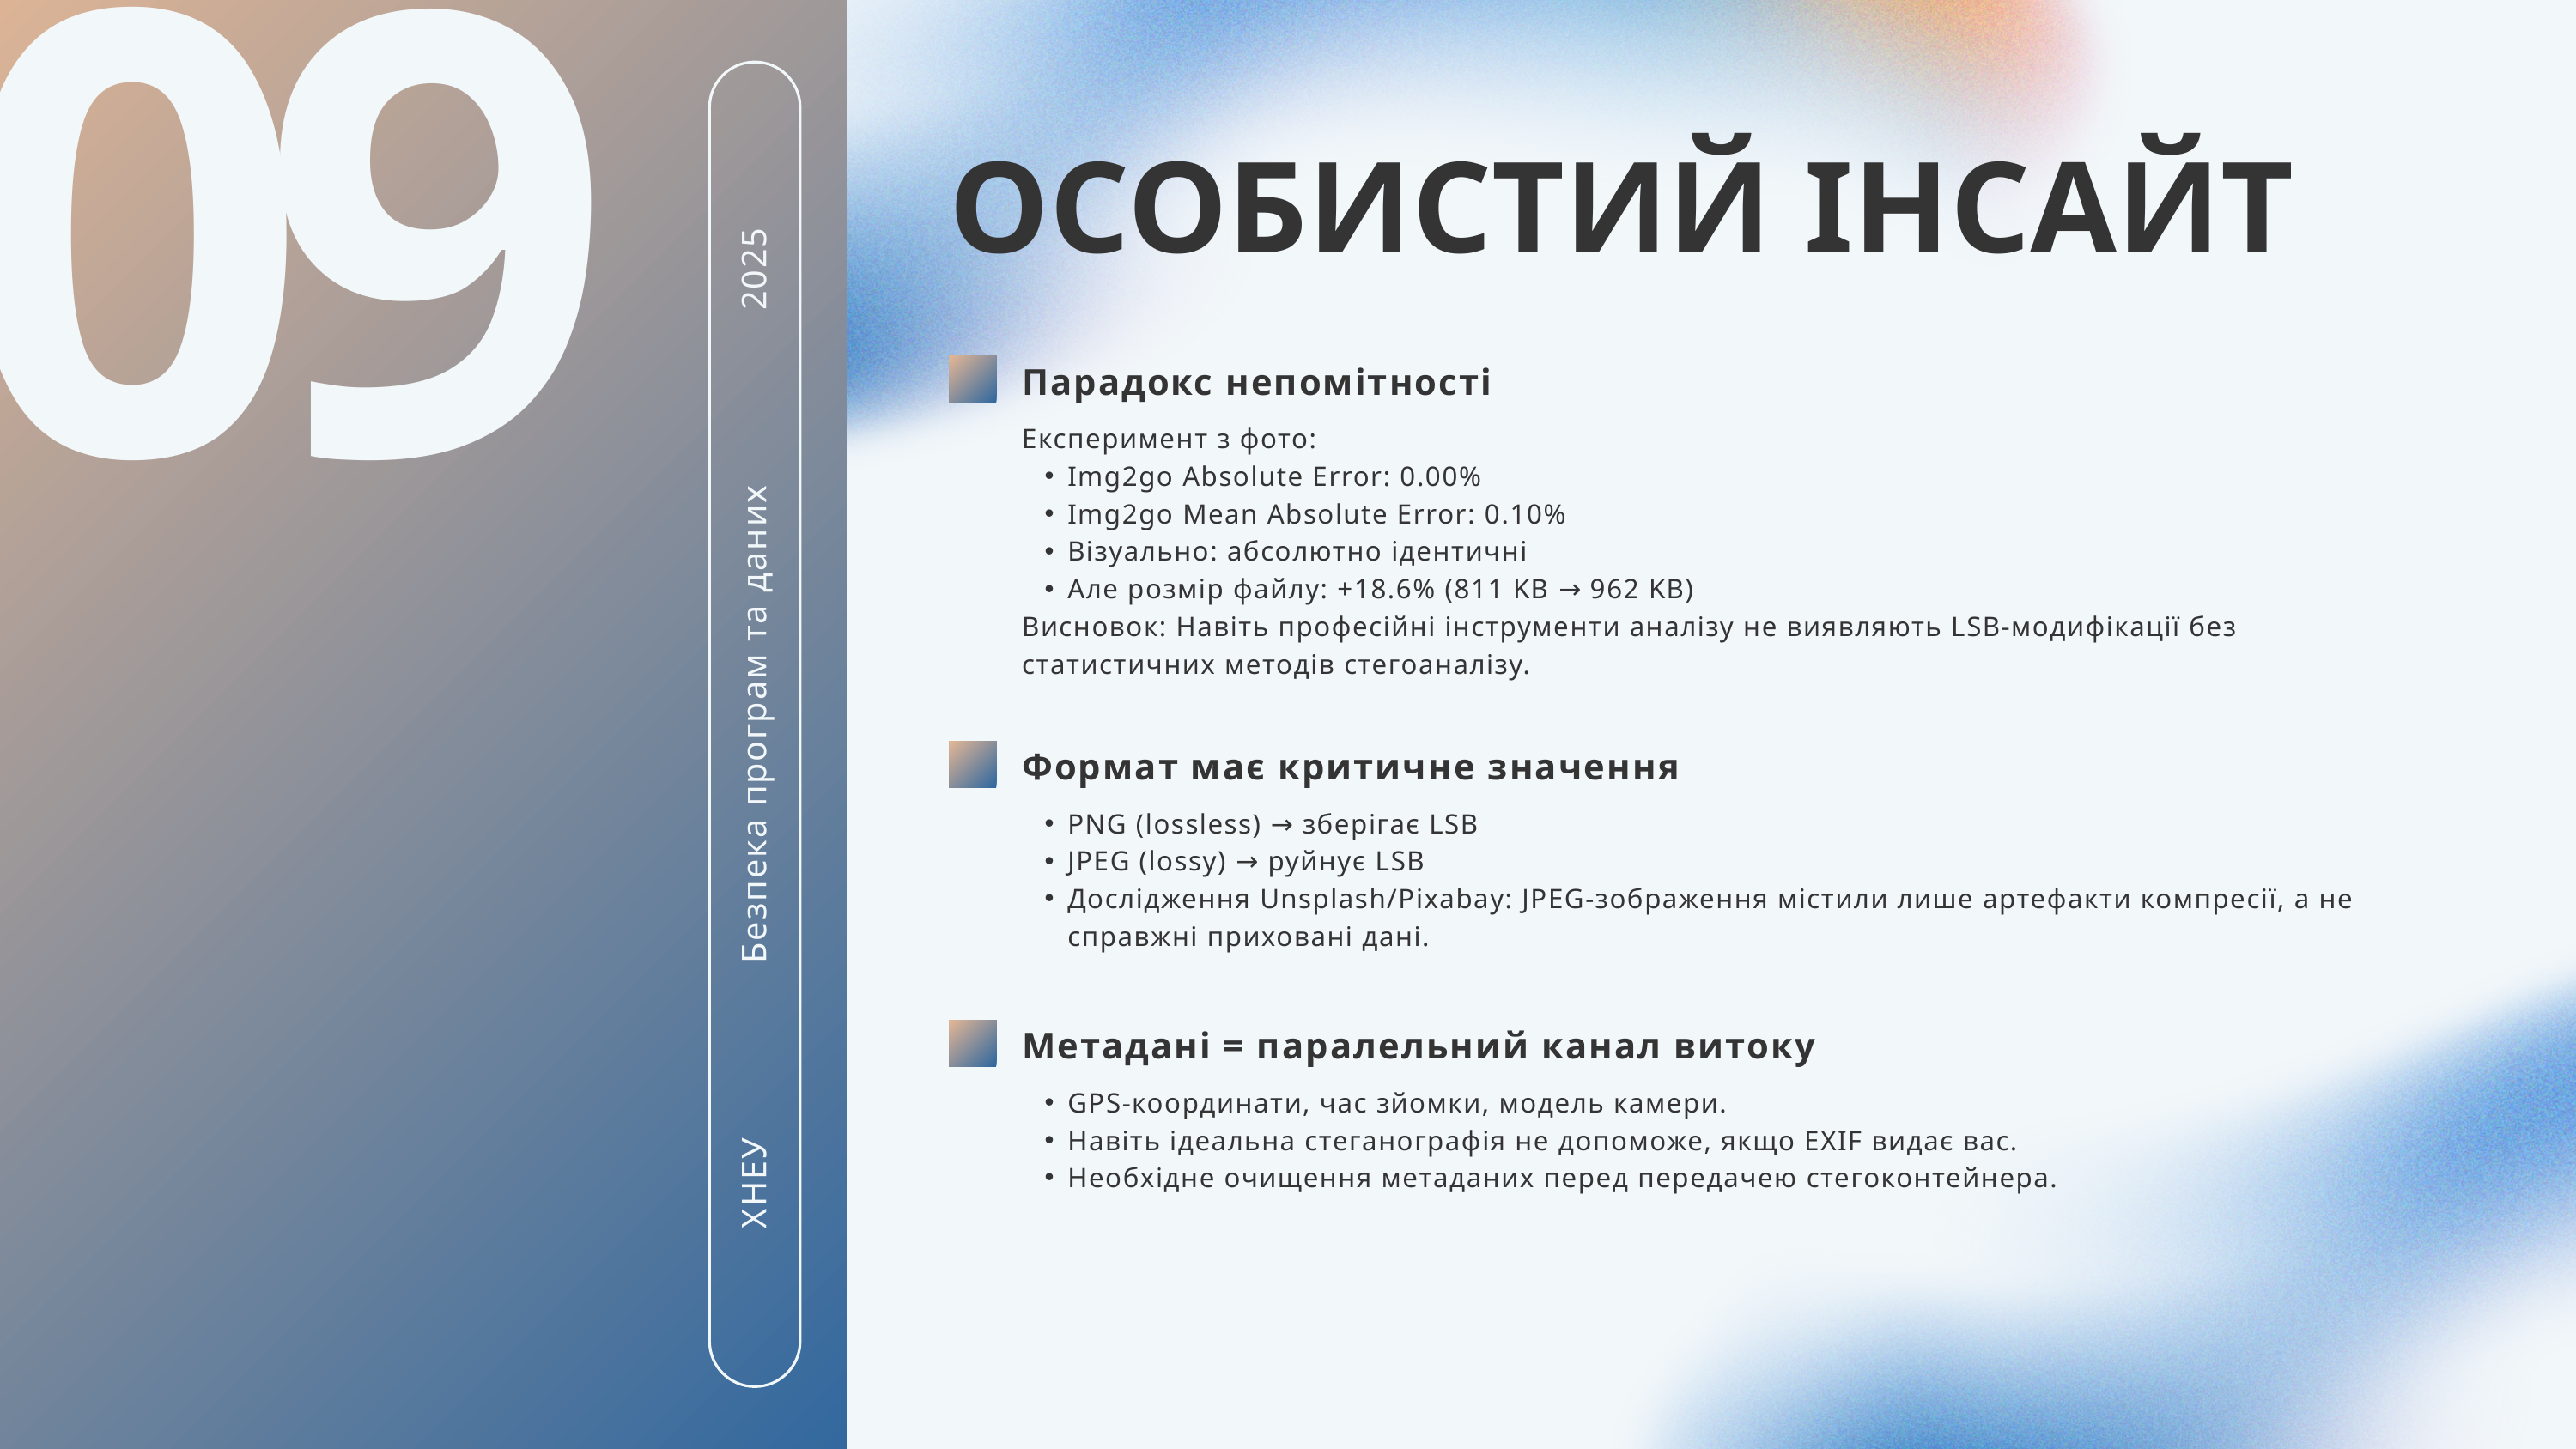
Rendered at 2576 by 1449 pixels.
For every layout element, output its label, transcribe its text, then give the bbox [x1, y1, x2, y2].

text_box GPS-координати, час зйомки, модель камери. Навіть ідеальна стеганографія не допоможе, якщо EXIF видає вас. Необхідне очищення метаданих перед передачею стегоконтейнера. [1022, 1080, 2432, 1193]
text_box [1610, 891, 2576, 1449]
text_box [949, 355, 997, 403]
text_box ОСОБИСТИЙ ІНСАЙТ [949, 155, 2460, 278]
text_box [0, 0, 848, 1449]
text_box Експеримент з фото: Img2go Absolute Error: 0.00% Img2go Mean Absolute Error: 0.10% Візуально: абсолютно ідентичні Але розмір файлу: +18.6% (811 KB → 962 KB) Висновок: Навіть професійні інструменти аналізу не виявляють LSB-модифікації без статистичних методів стегоаналізу. [1022, 416, 2432, 680]
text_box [949, 1019, 997, 1068]
text_box Метадані = паралельний канал витоку [1022, 1016, 1861, 1067]
text_box Формат має критичне значення [1022, 737, 1861, 788]
text_box Парадокс непомітності [1022, 352, 1861, 403]
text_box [709, 61, 801, 1387]
text_box [850, 0, 2134, 485]
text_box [949, 741, 997, 789]
text_box PNG (lossless) → зберігає LSB JPEG (lossy) → руйнує LSB Дослідження Unsplash/Pixabay: JPEG-зображення містили лише артефакти компресії, а не справжні приховані дані. [1022, 801, 2432, 952]
